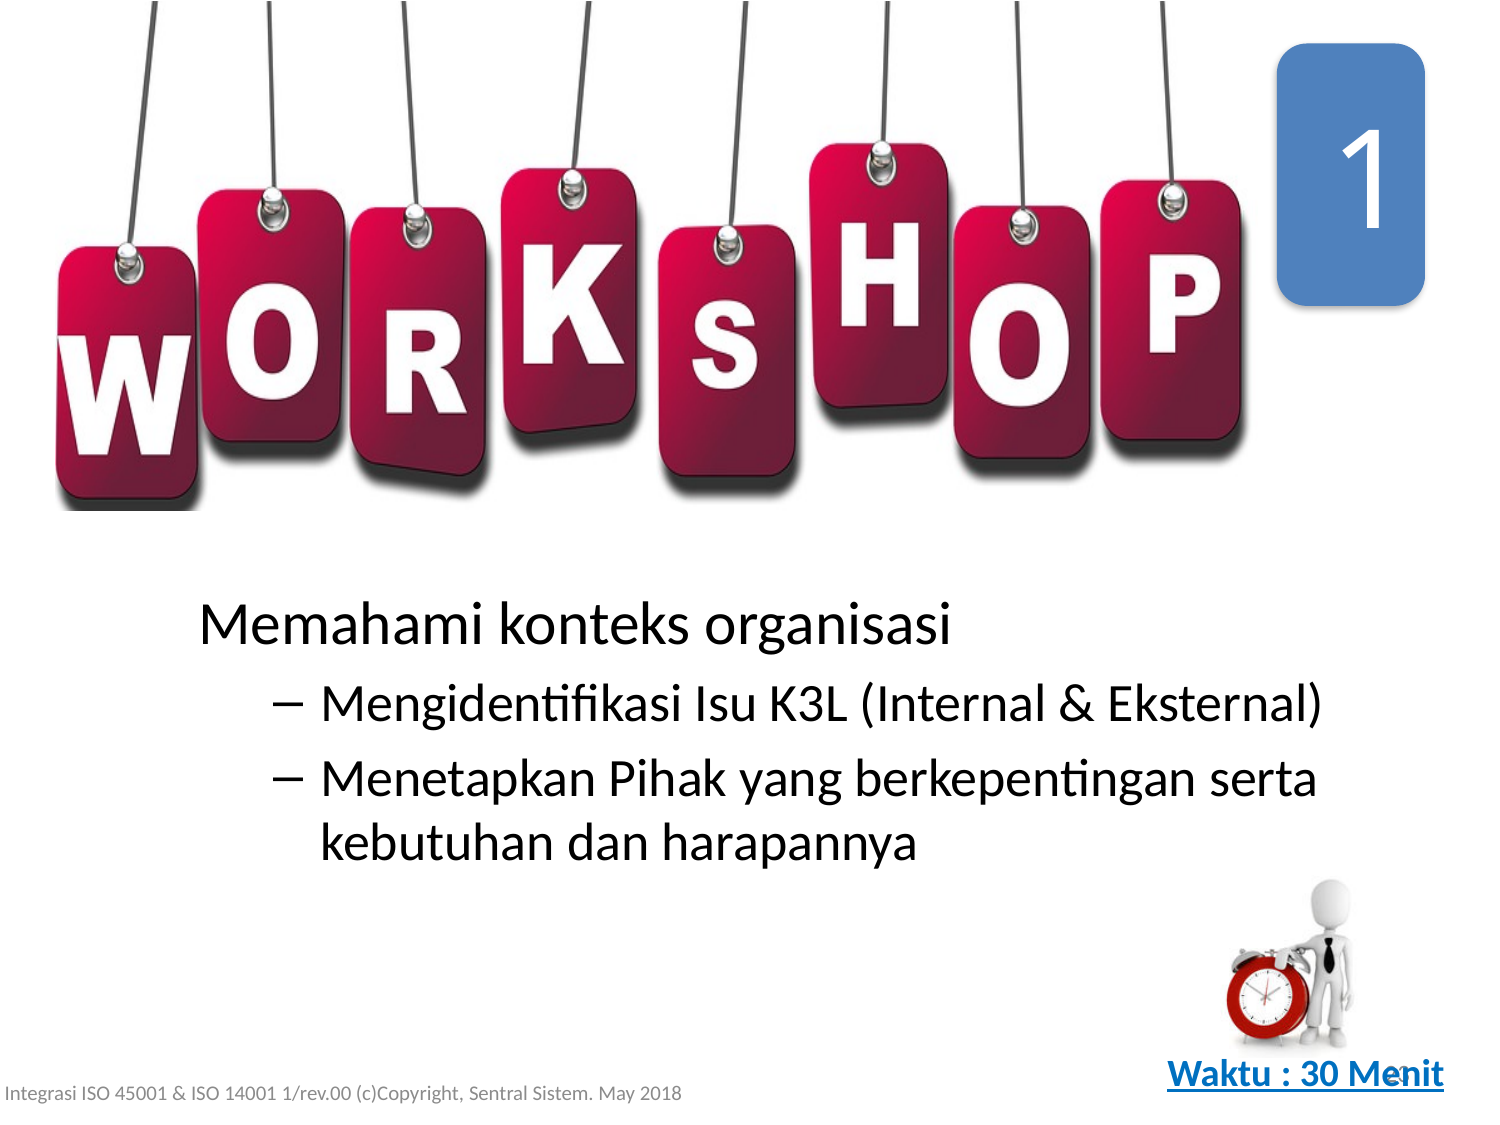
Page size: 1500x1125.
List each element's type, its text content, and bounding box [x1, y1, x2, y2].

list Memahami konteks organisasi Mengidentifikasi Isu K3L (Internal & Eksternal) Menetapkan Pihak yang berkepentingan serta kebutuhan dan harapannya [183, 575, 1425, 914]
picture [1211, 874, 1394, 1058]
text_box [1274, 41, 1428, 309]
picture [55, 1, 1258, 511]
footer Integrasi ISO 45001 & ISO 14001 1/rev.00 (c)Copyright, Sentral Sistem. May 2018 [0, 1062, 716, 1123]
text_box Waktu : 30 Menit [1152, 1040, 1460, 1102]
text_box 1 [1316, 83, 1412, 264]
slide_number 23 [1074, 1042, 1425, 1103]
